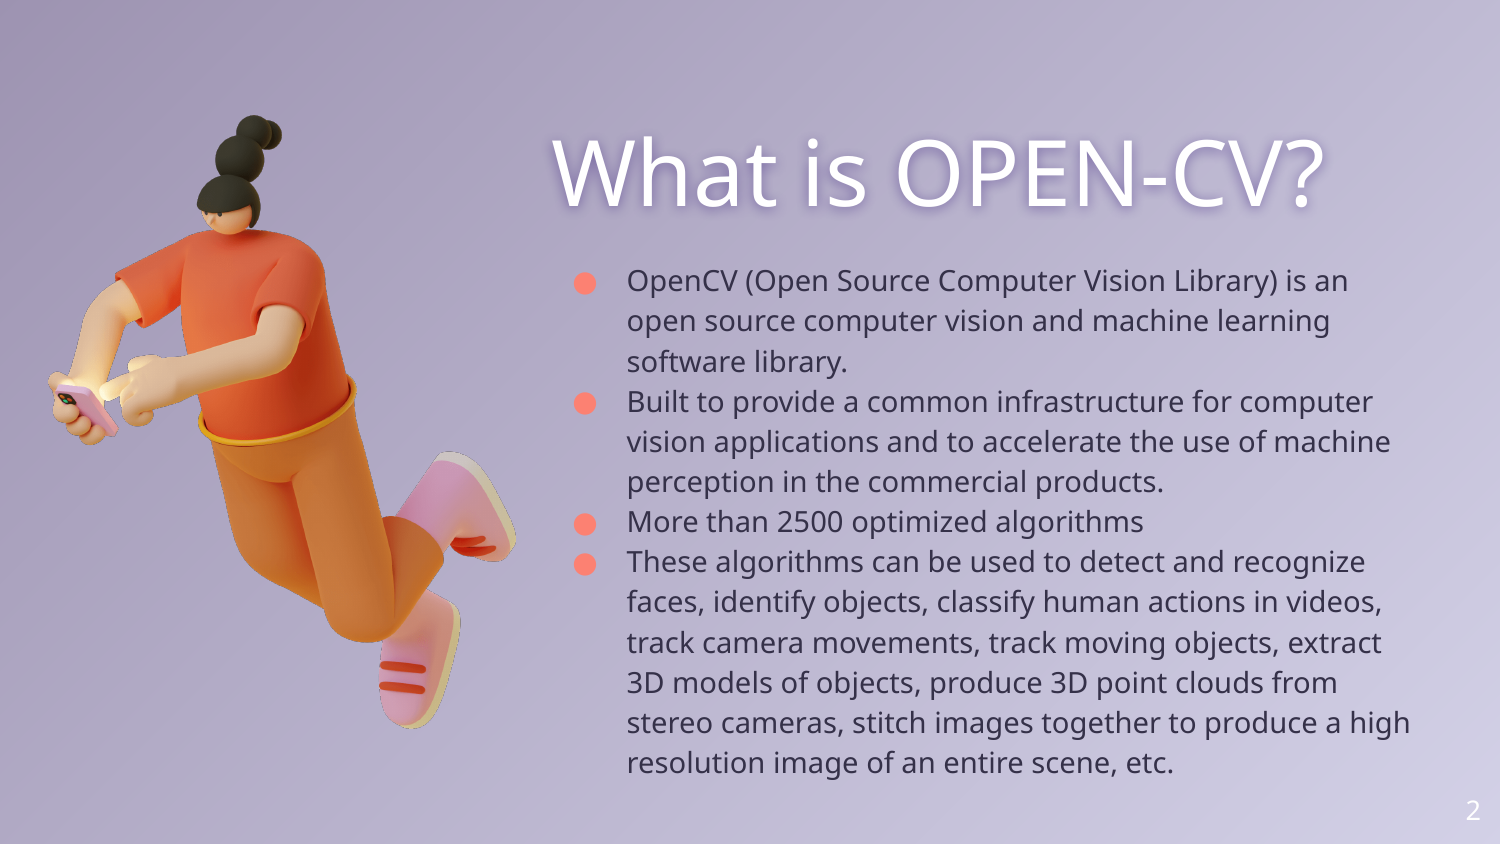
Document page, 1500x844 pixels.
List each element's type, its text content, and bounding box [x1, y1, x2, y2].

title What is OPEN-CV? [551, 113, 1427, 227]
picture [48, 115, 516, 729]
slide_number 2 [1391, 779, 1482, 844]
list OpenCV (Open Source Computer Vision Library) is an open source computer vision and machine learning software library. Built to provide a common infrastructure for computer vision applications and to accelerate the use of machine perception in the commercial products. More than 2500 optimized algorithms These algorithms can be used to detect and recognize faces, identify objects, classify human actions in videos, track camera movements, track moving objects, extract 3D models of objects, produce 3D point clouds from stereo cameras, stitch images together to produce a high resolution image of an entire scene, etc. [551, 257, 1427, 670]
